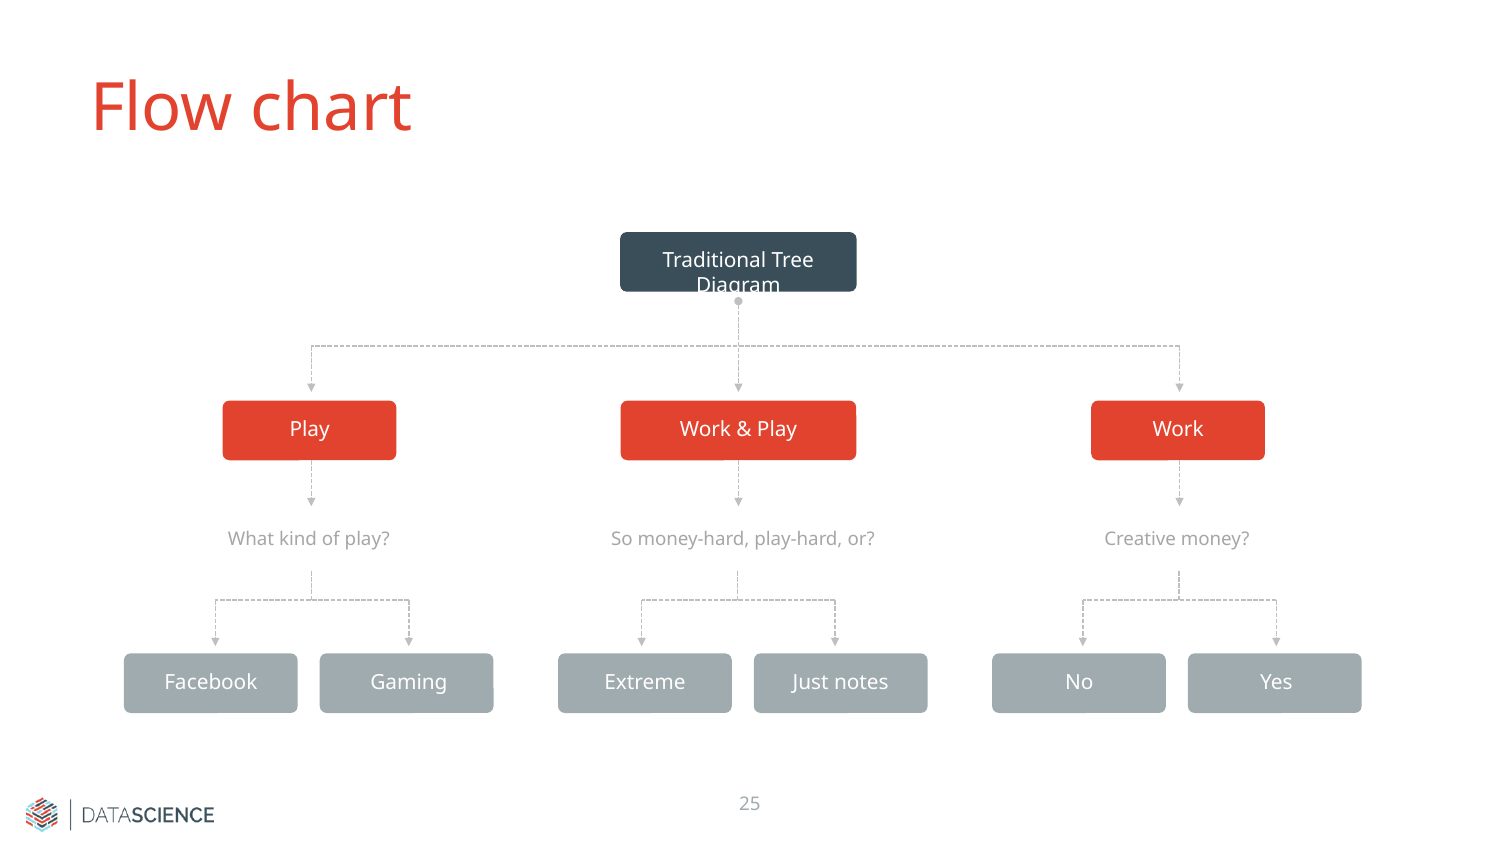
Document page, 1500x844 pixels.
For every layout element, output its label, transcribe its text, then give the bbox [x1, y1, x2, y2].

picture [26, 797, 214, 832]
slide_number 25 [575, 782, 925, 827]
title Flow chart [75, 33, 1425, 175]
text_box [123, 231, 1364, 714]
